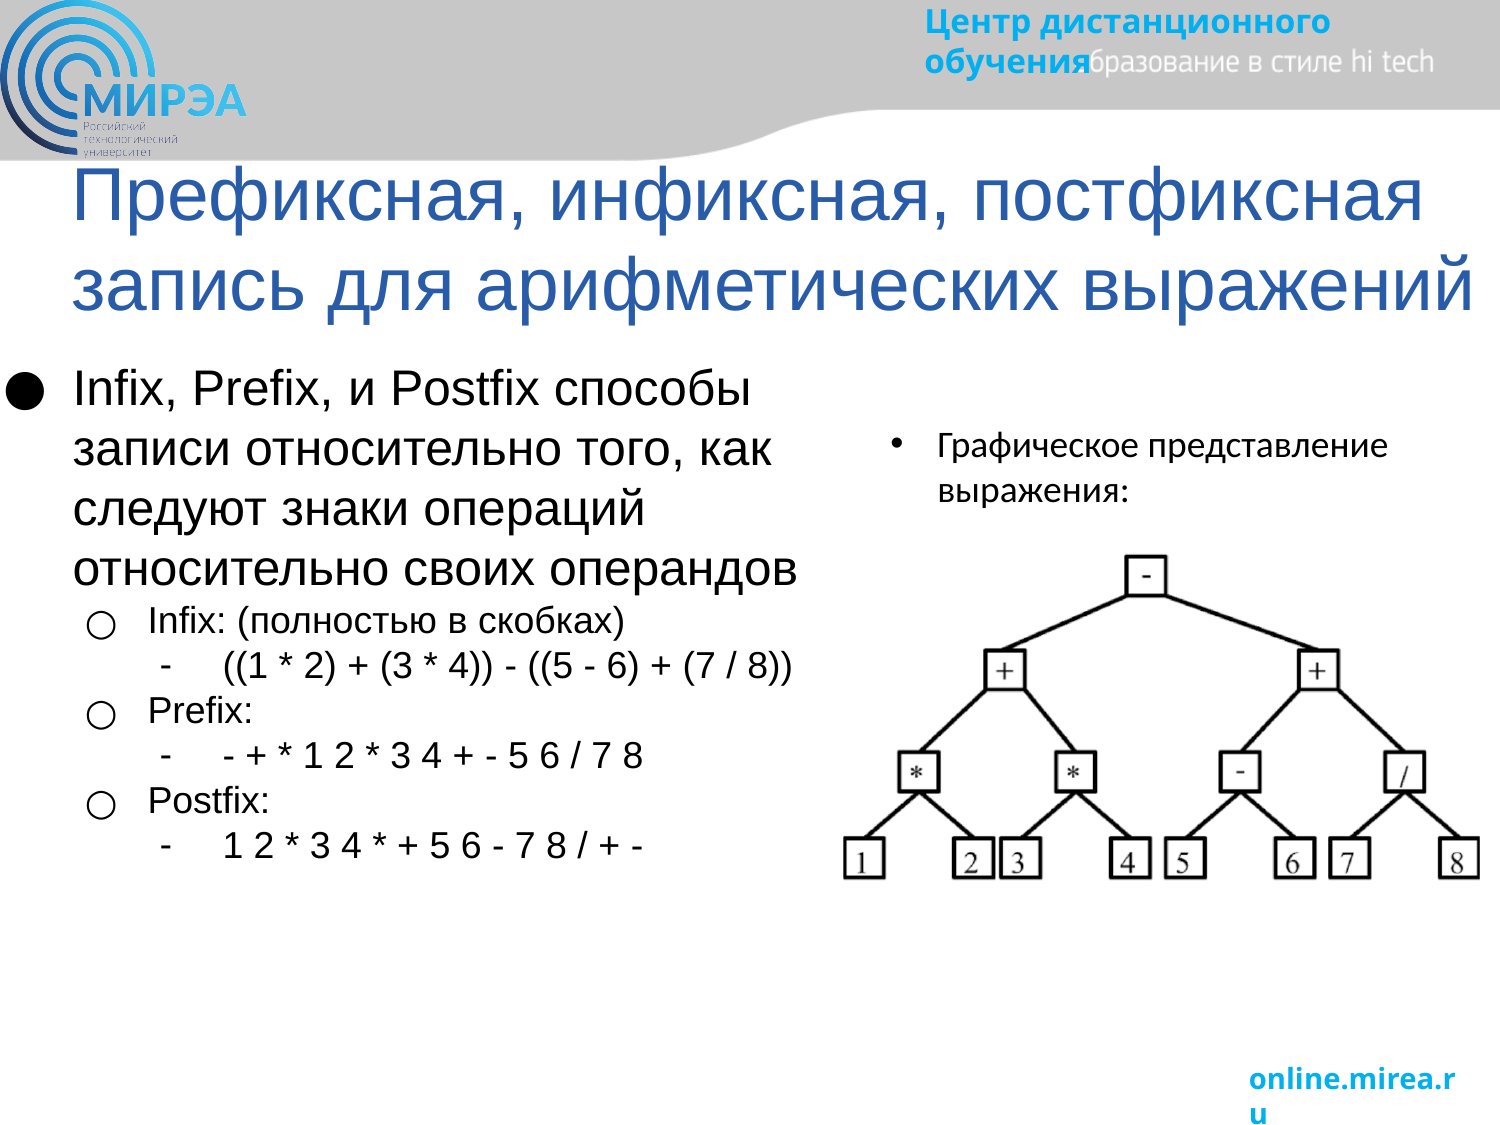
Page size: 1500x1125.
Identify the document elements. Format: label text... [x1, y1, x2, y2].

picture [798, 545, 1500, 894]
title Префиксная, инфиксная, постфиксная запись для арифметических выражений [56, 97, 1500, 341]
list Infix, Prefix, и Postfix способы записи относительно того, как следуют знаки операций относительно своих операндов Infix: (полностью в скобках) ((1 * 2) + (3 * 4)) - ((5 - 6) + (7 / 8)) Prefix: - + * 1 2 * 3 4 + - 5 6 / 7 8 Postfix: 1 2 * 3 4 * + 5 6 - 7 8 / + - [0, 340, 850, 952]
text_box [357, 545, 798, 606]
picture [0, 0, 247, 159]
text_box Графическое представление выражения: [875, 412, 1500, 518]
